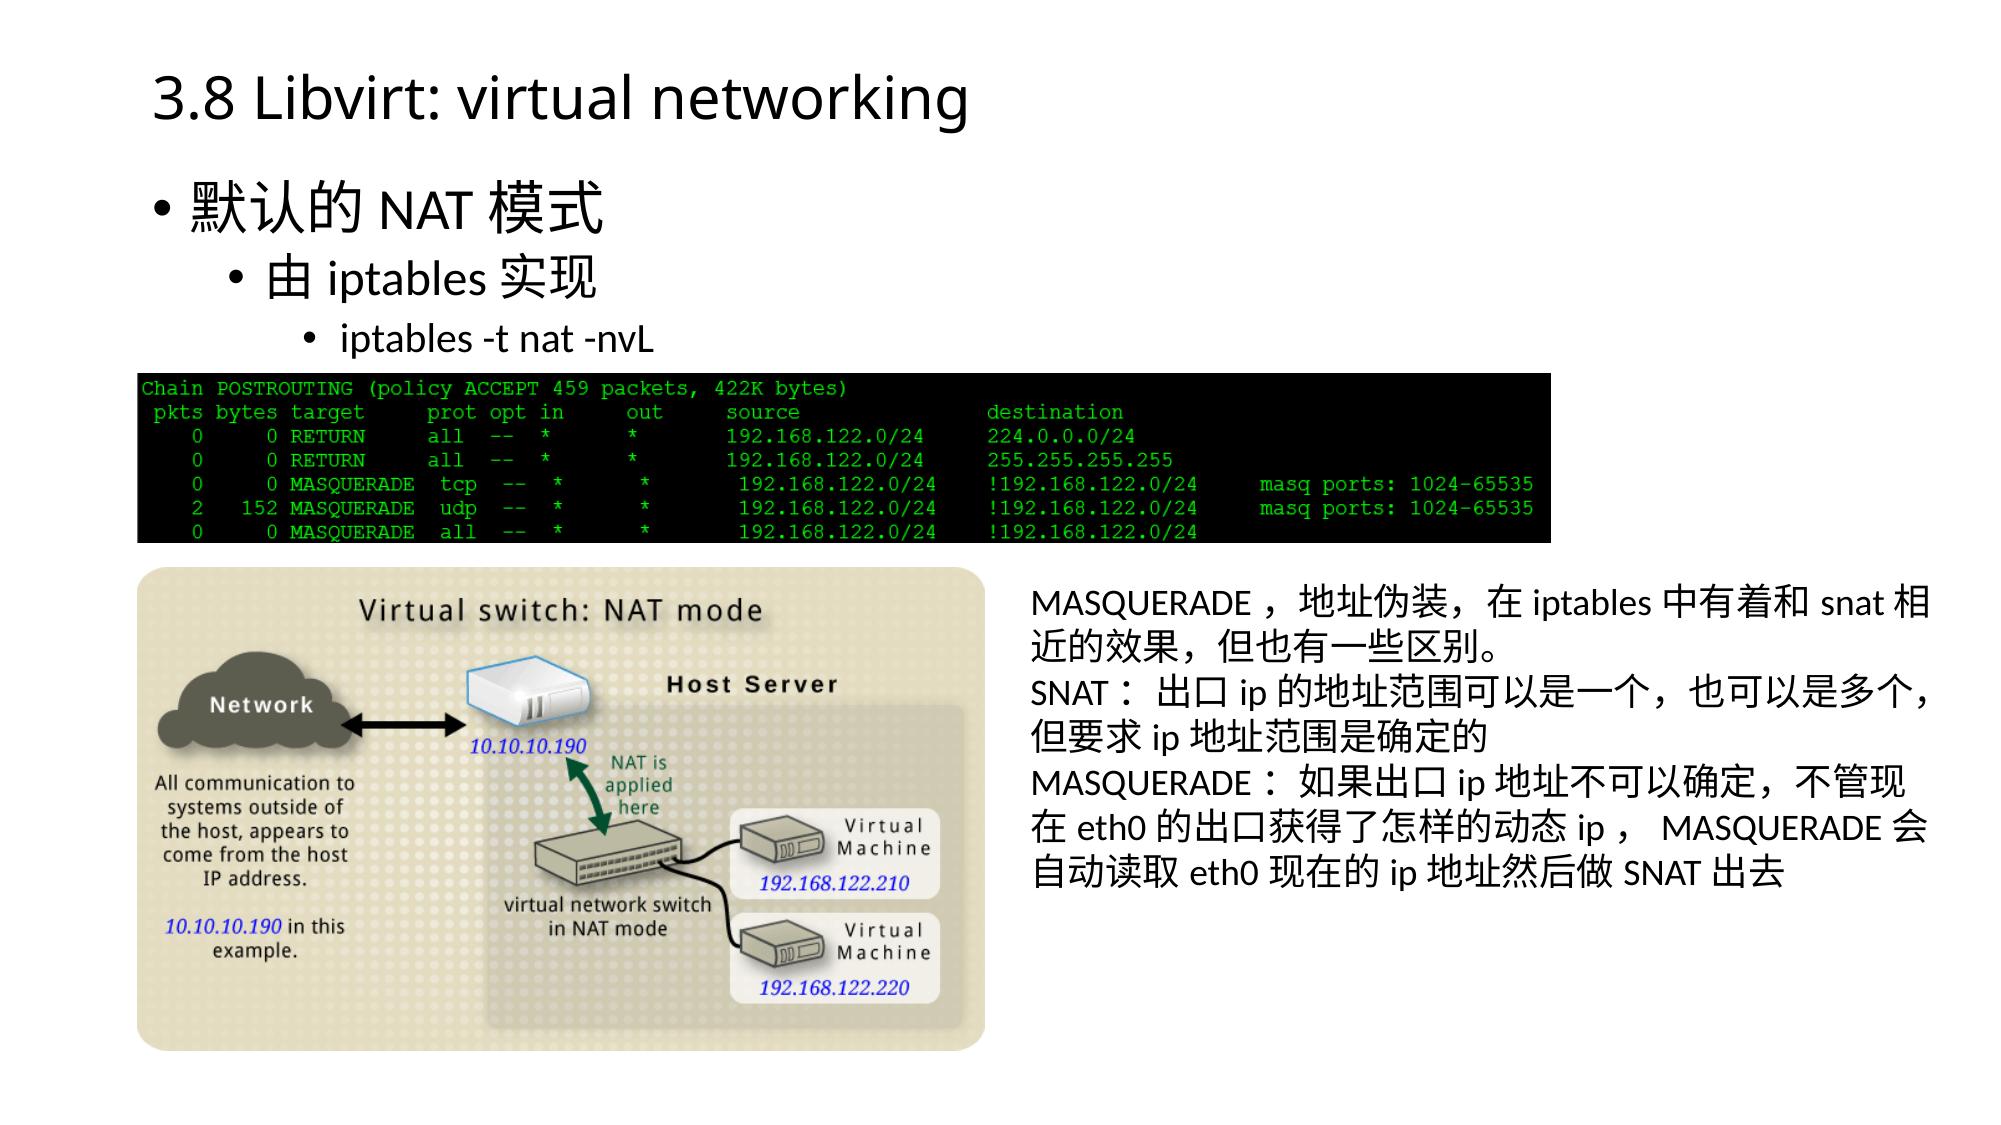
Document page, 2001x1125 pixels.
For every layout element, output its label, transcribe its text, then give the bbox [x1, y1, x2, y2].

picture [137, 373, 1551, 543]
list 默认的NAT模式 由iptables实现 iptables -t nat -nvL [137, 171, 1863, 1014]
title 3.8 Libvirt: virtual networking [137, 59, 1863, 140]
text_box MASQUERADE，地址伪装，在iptables中有着和snat相近的效果，但也有一些区别。 SNAT：出口ip的地址范围可以是一个，也可以是多个，但要求ip地址范围是确定的 MASQUERADE：如果出口ip地址不可以确定，不管现在eth0的出口获得了怎样的动态ip，MASQUERADE会自动读取eth0现在的ip地址然后做SNAT出去 [1015, 570, 1954, 901]
picture [137, 567, 985, 1051]
